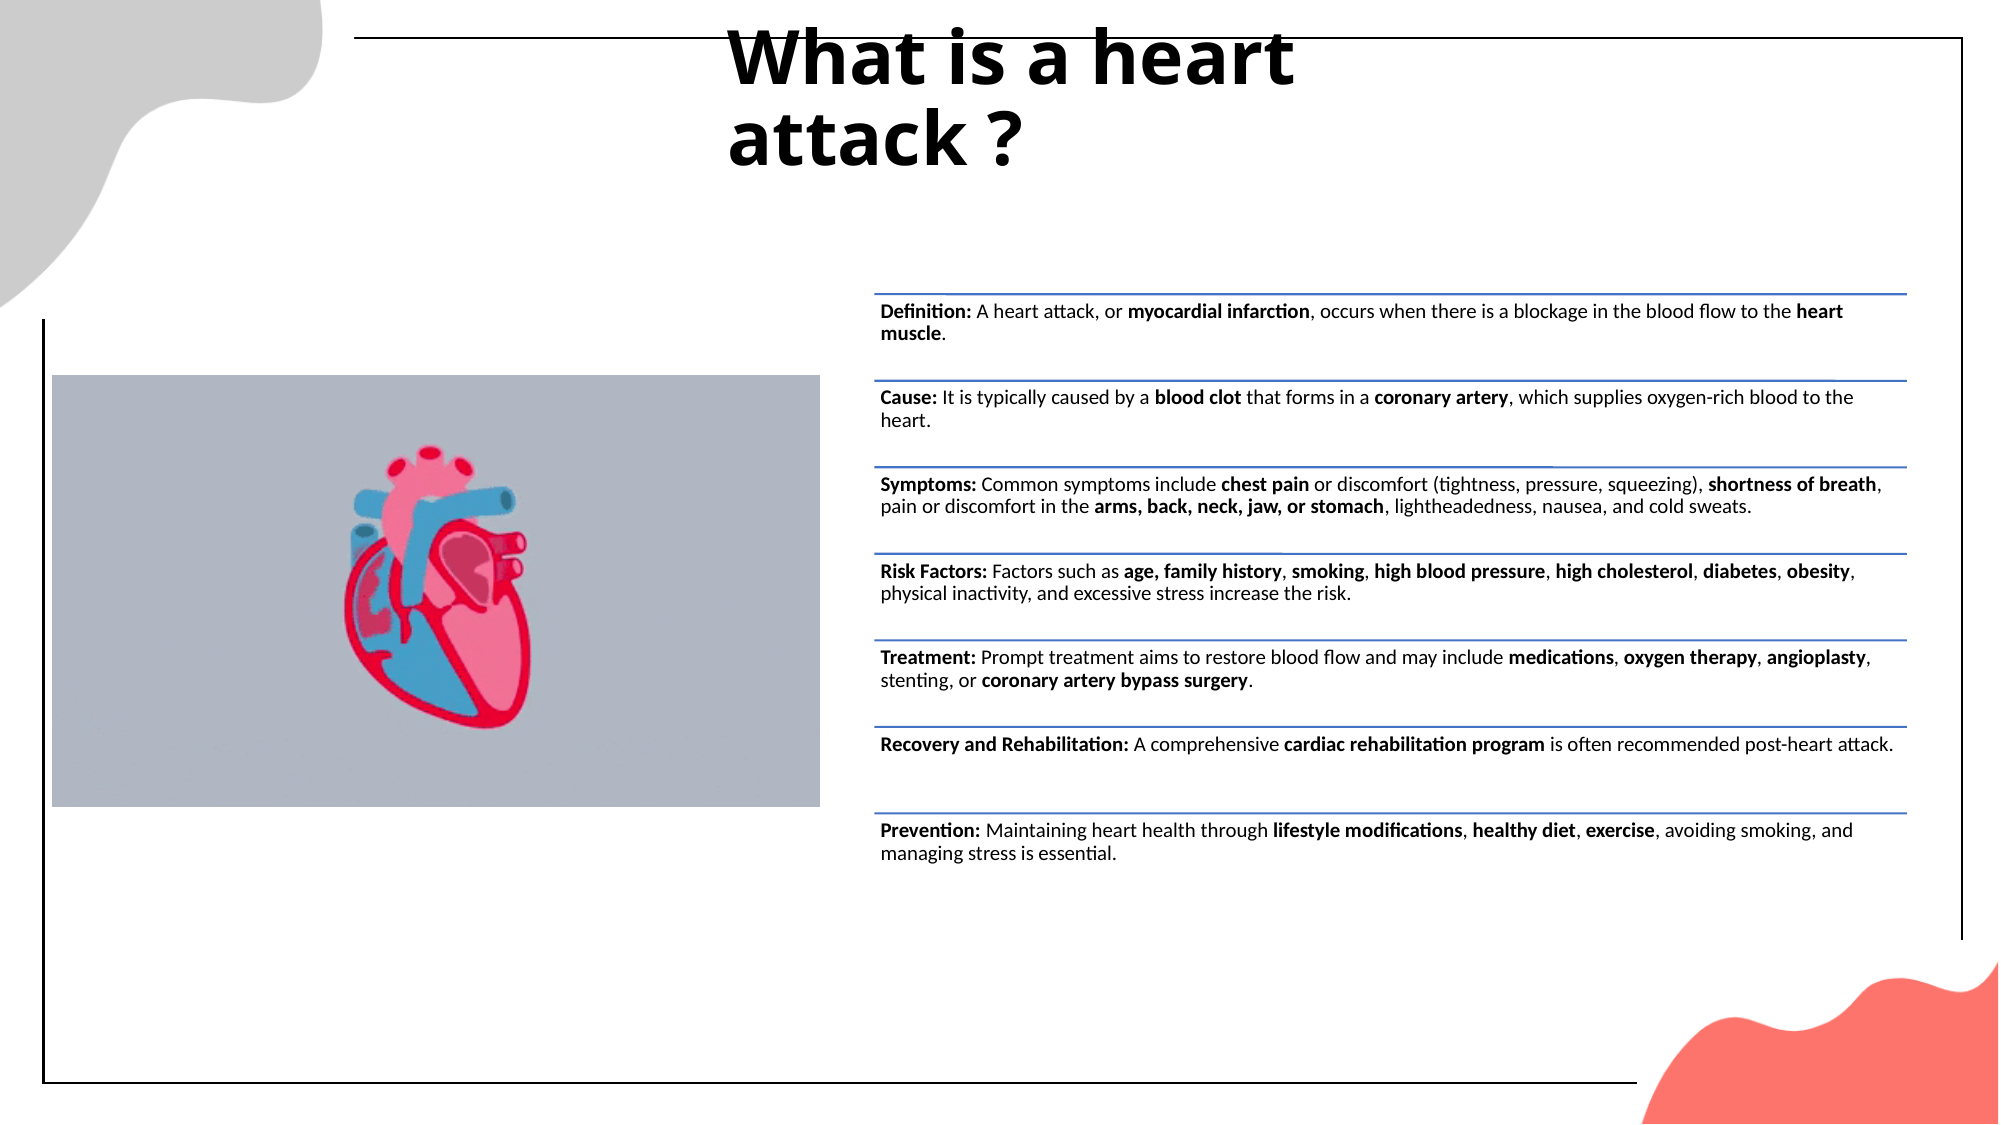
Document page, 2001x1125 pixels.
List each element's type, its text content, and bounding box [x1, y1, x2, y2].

text_box What is a heart attack ? [712, 55, 1485, 147]
picture [1637, 940, 1999, 1124]
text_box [874, 294, 1907, 900]
picture [0, 0, 355, 319]
text_box [42, 37, 1963, 1084]
picture [52, 375, 820, 807]
